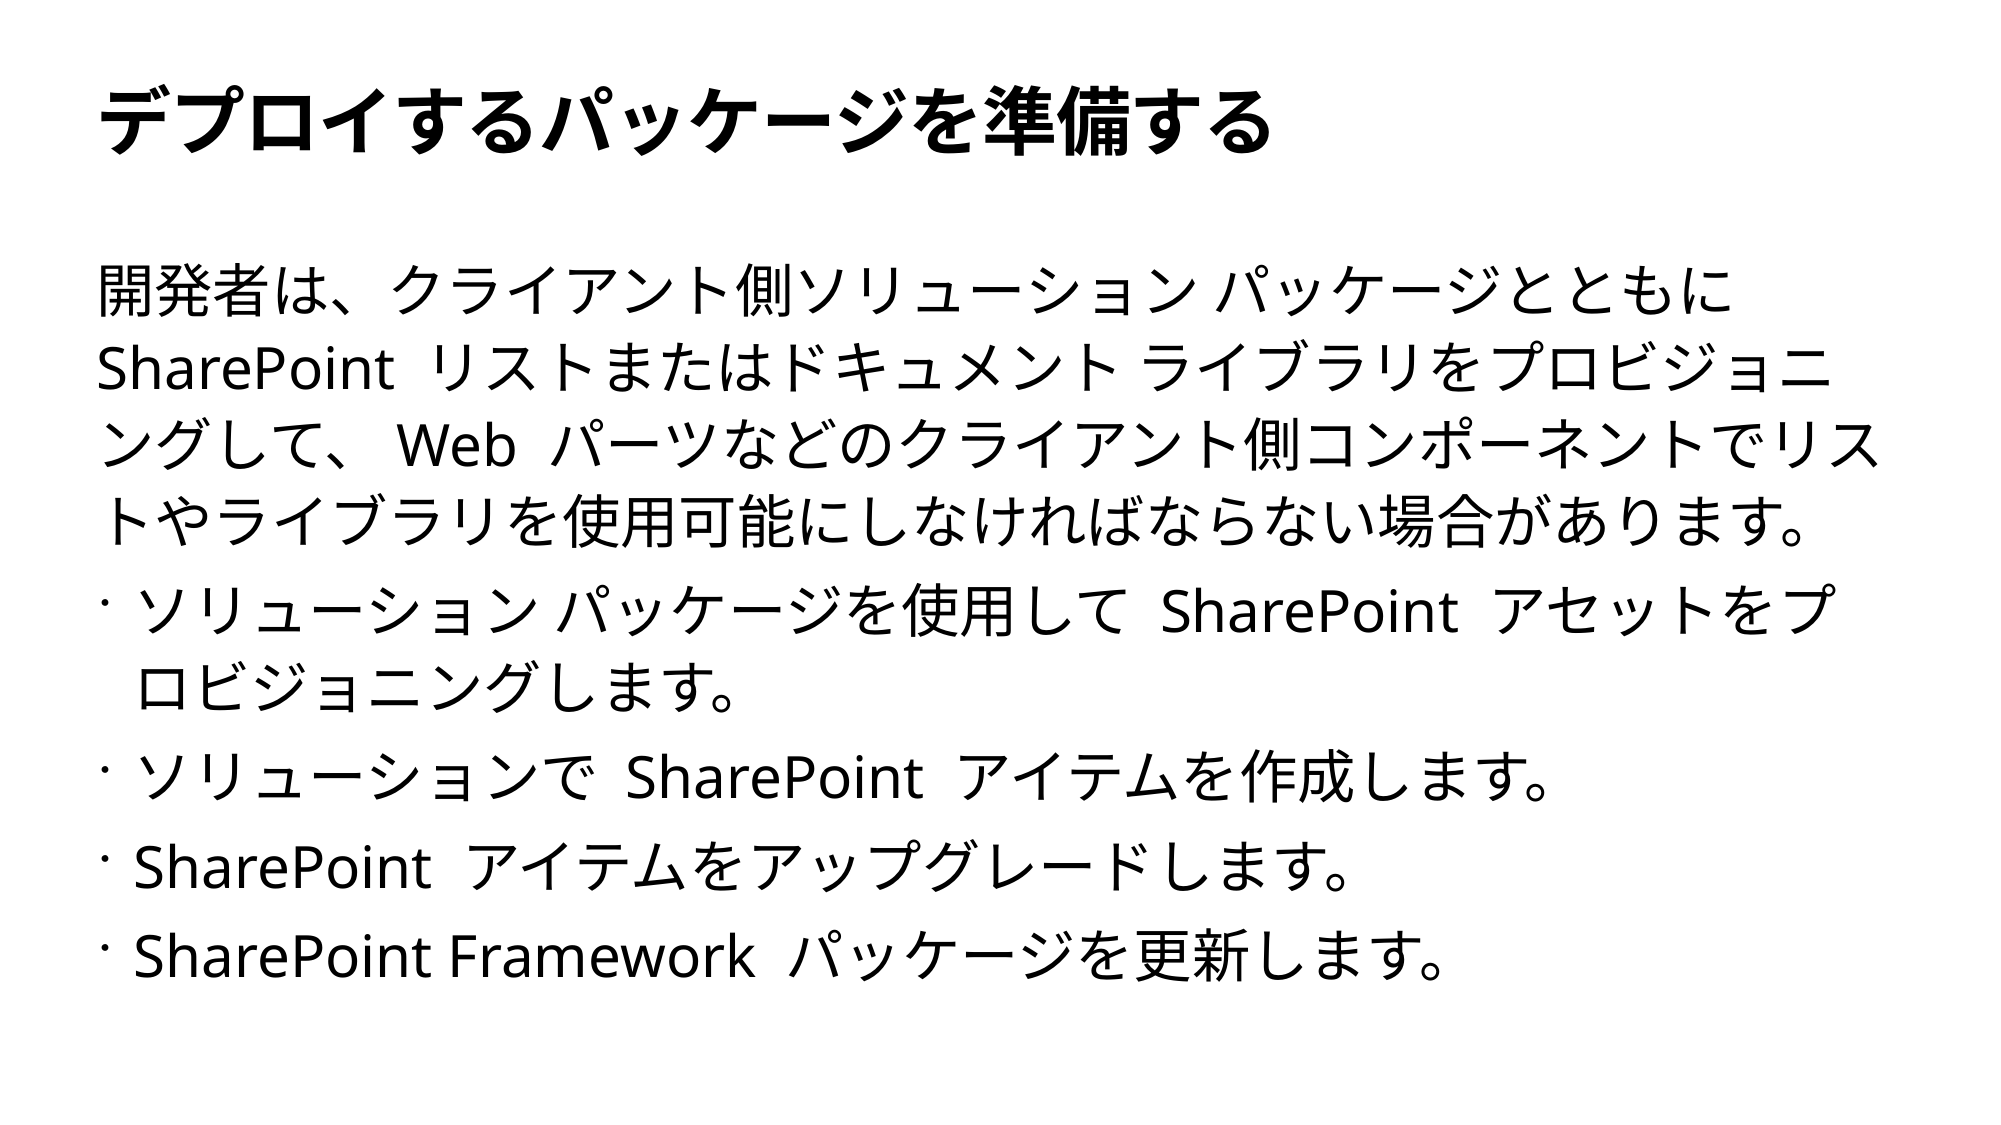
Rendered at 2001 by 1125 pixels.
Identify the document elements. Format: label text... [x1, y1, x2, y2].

list 開発者は、クライアント側ソリューション パッケージとともに SharePoint リストまたはドキュメント ライブラリをプロビジョニングして、Web パーツなどのクライアント側コンポーネントでリストやライブラリを使用可能にしなければならない場合があります。 ソリューション パッケージを使用して SharePoint アセットをプロビジョニングします。 ソリューションで SharePoint アイテムを作成します。 SharePoint アイテムをアップグレードします。 SharePoint Framework パッケージを更新します。 [96, 247, 1890, 1112]
title デプロイするパッケージを準備する [96, 75, 1904, 166]
